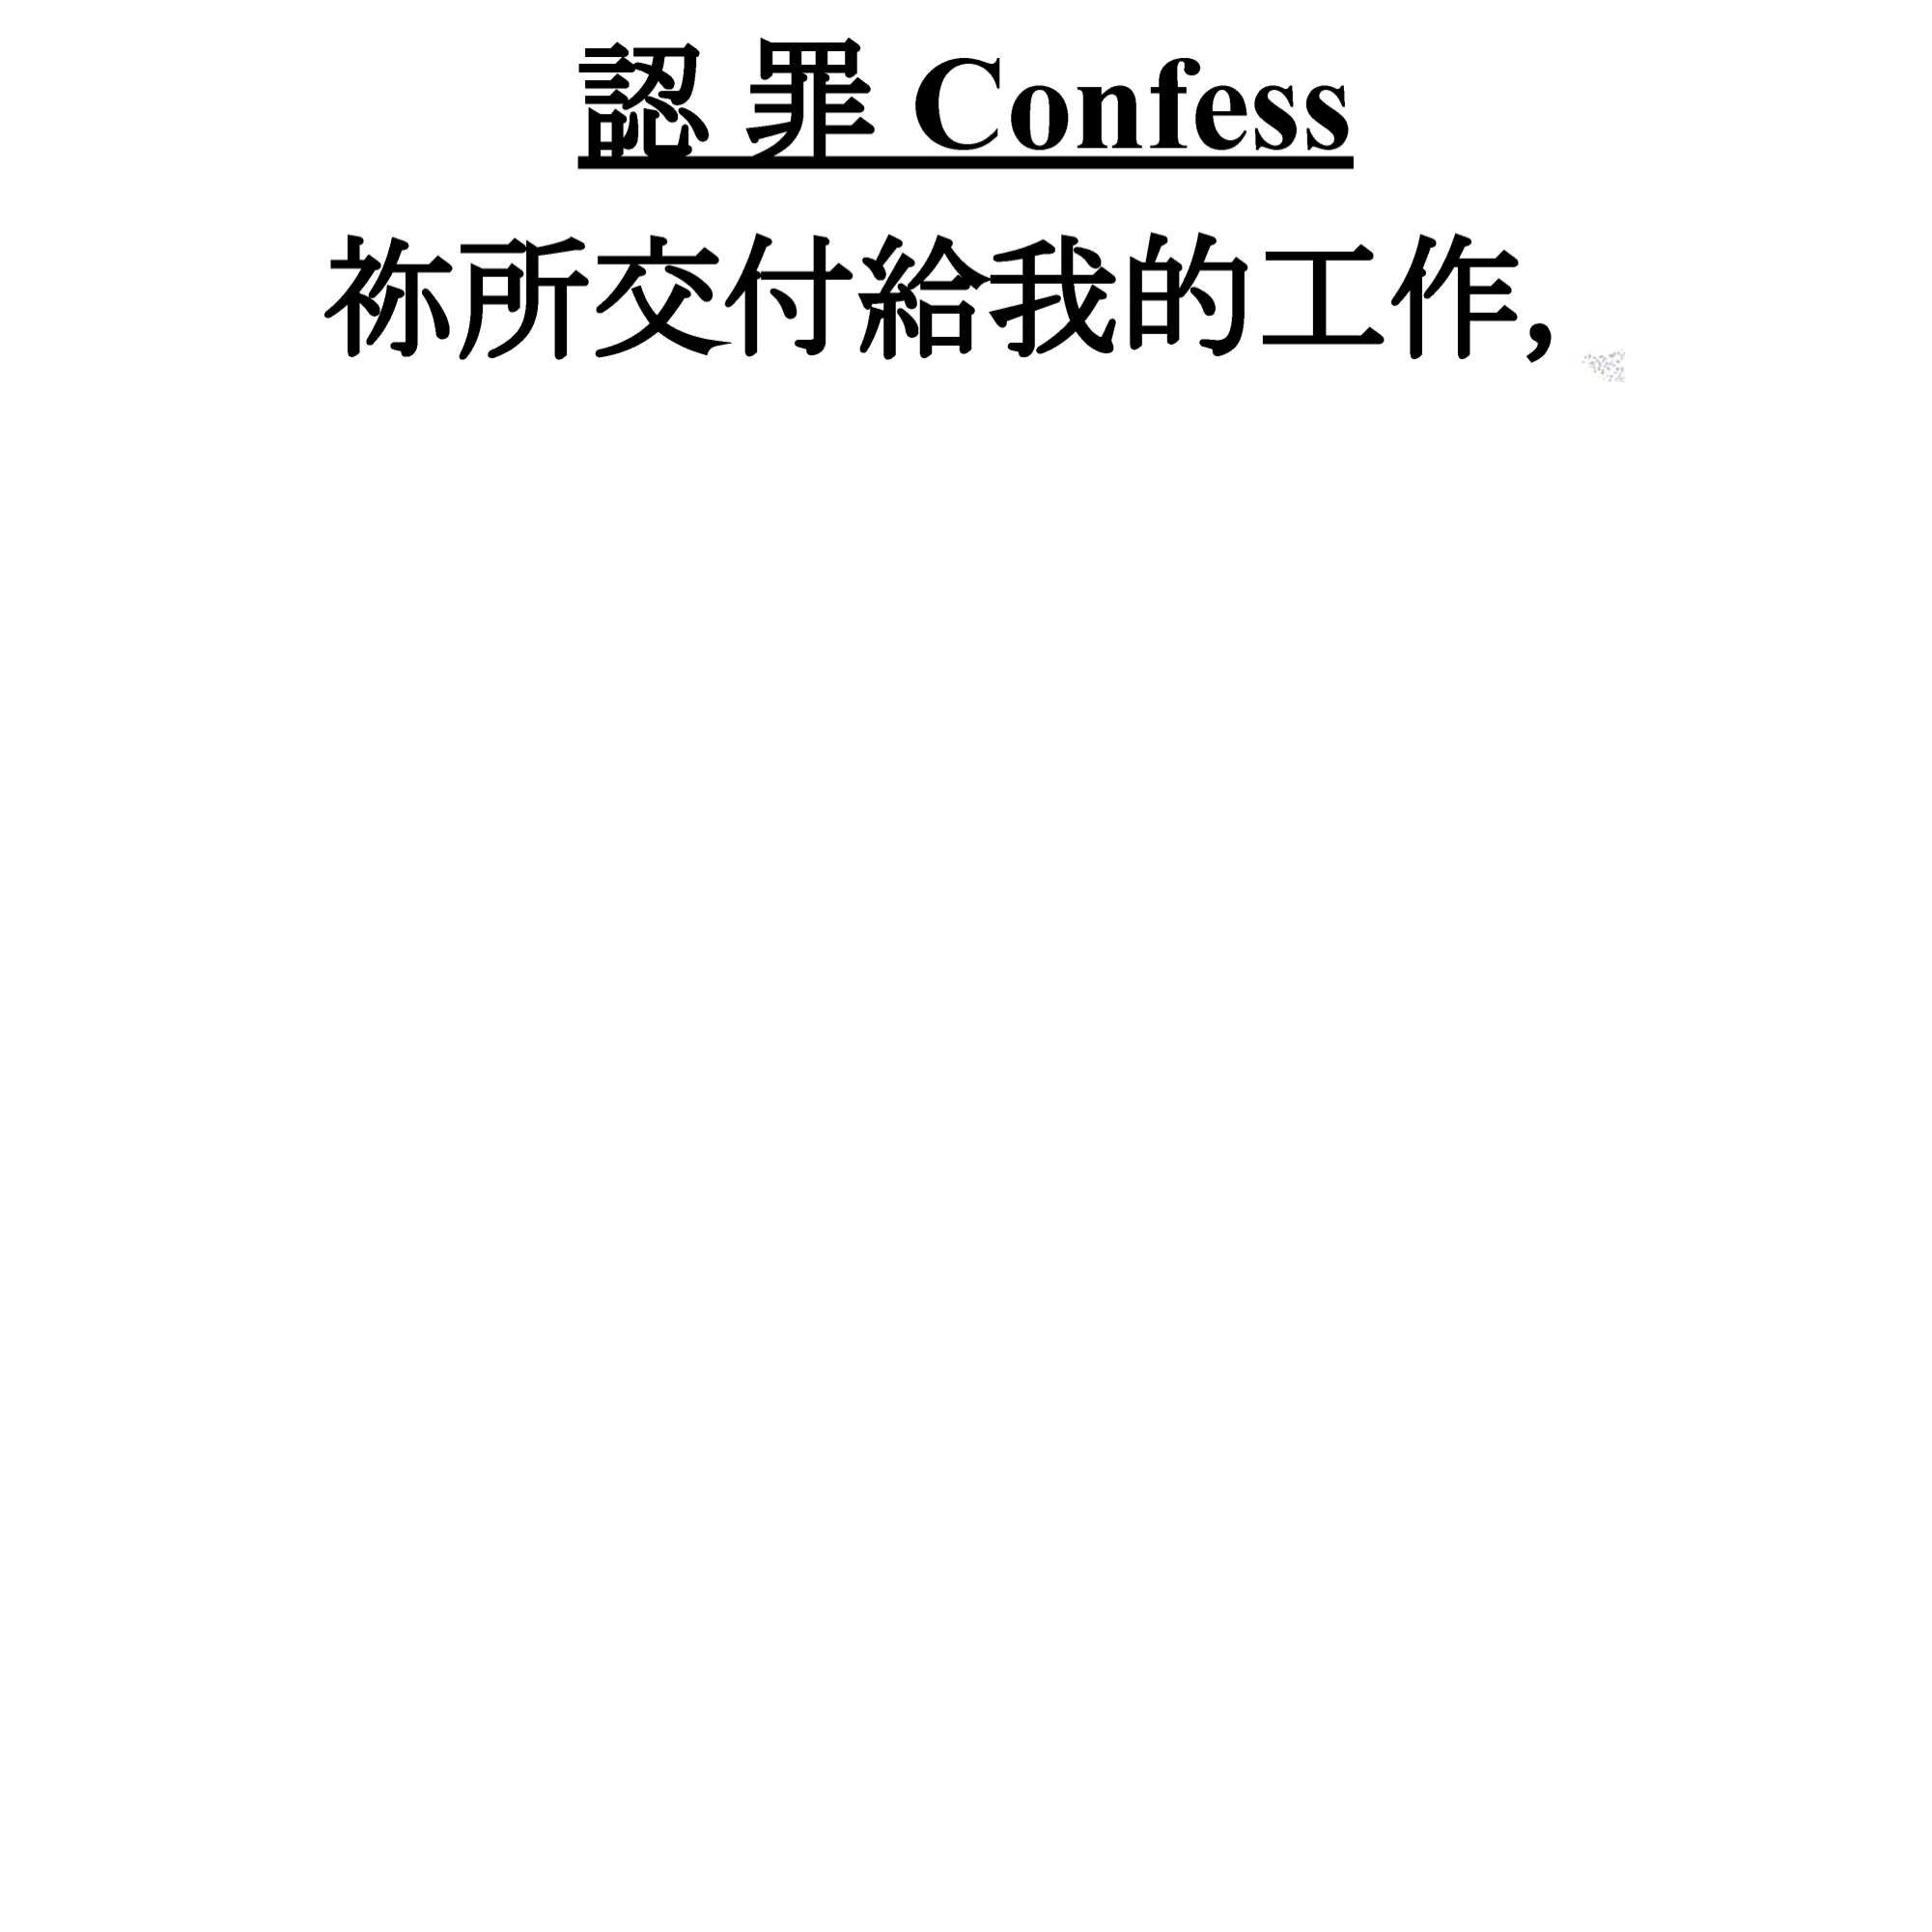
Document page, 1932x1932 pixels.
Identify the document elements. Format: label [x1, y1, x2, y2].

picture [323, 37, 1625, 382]
